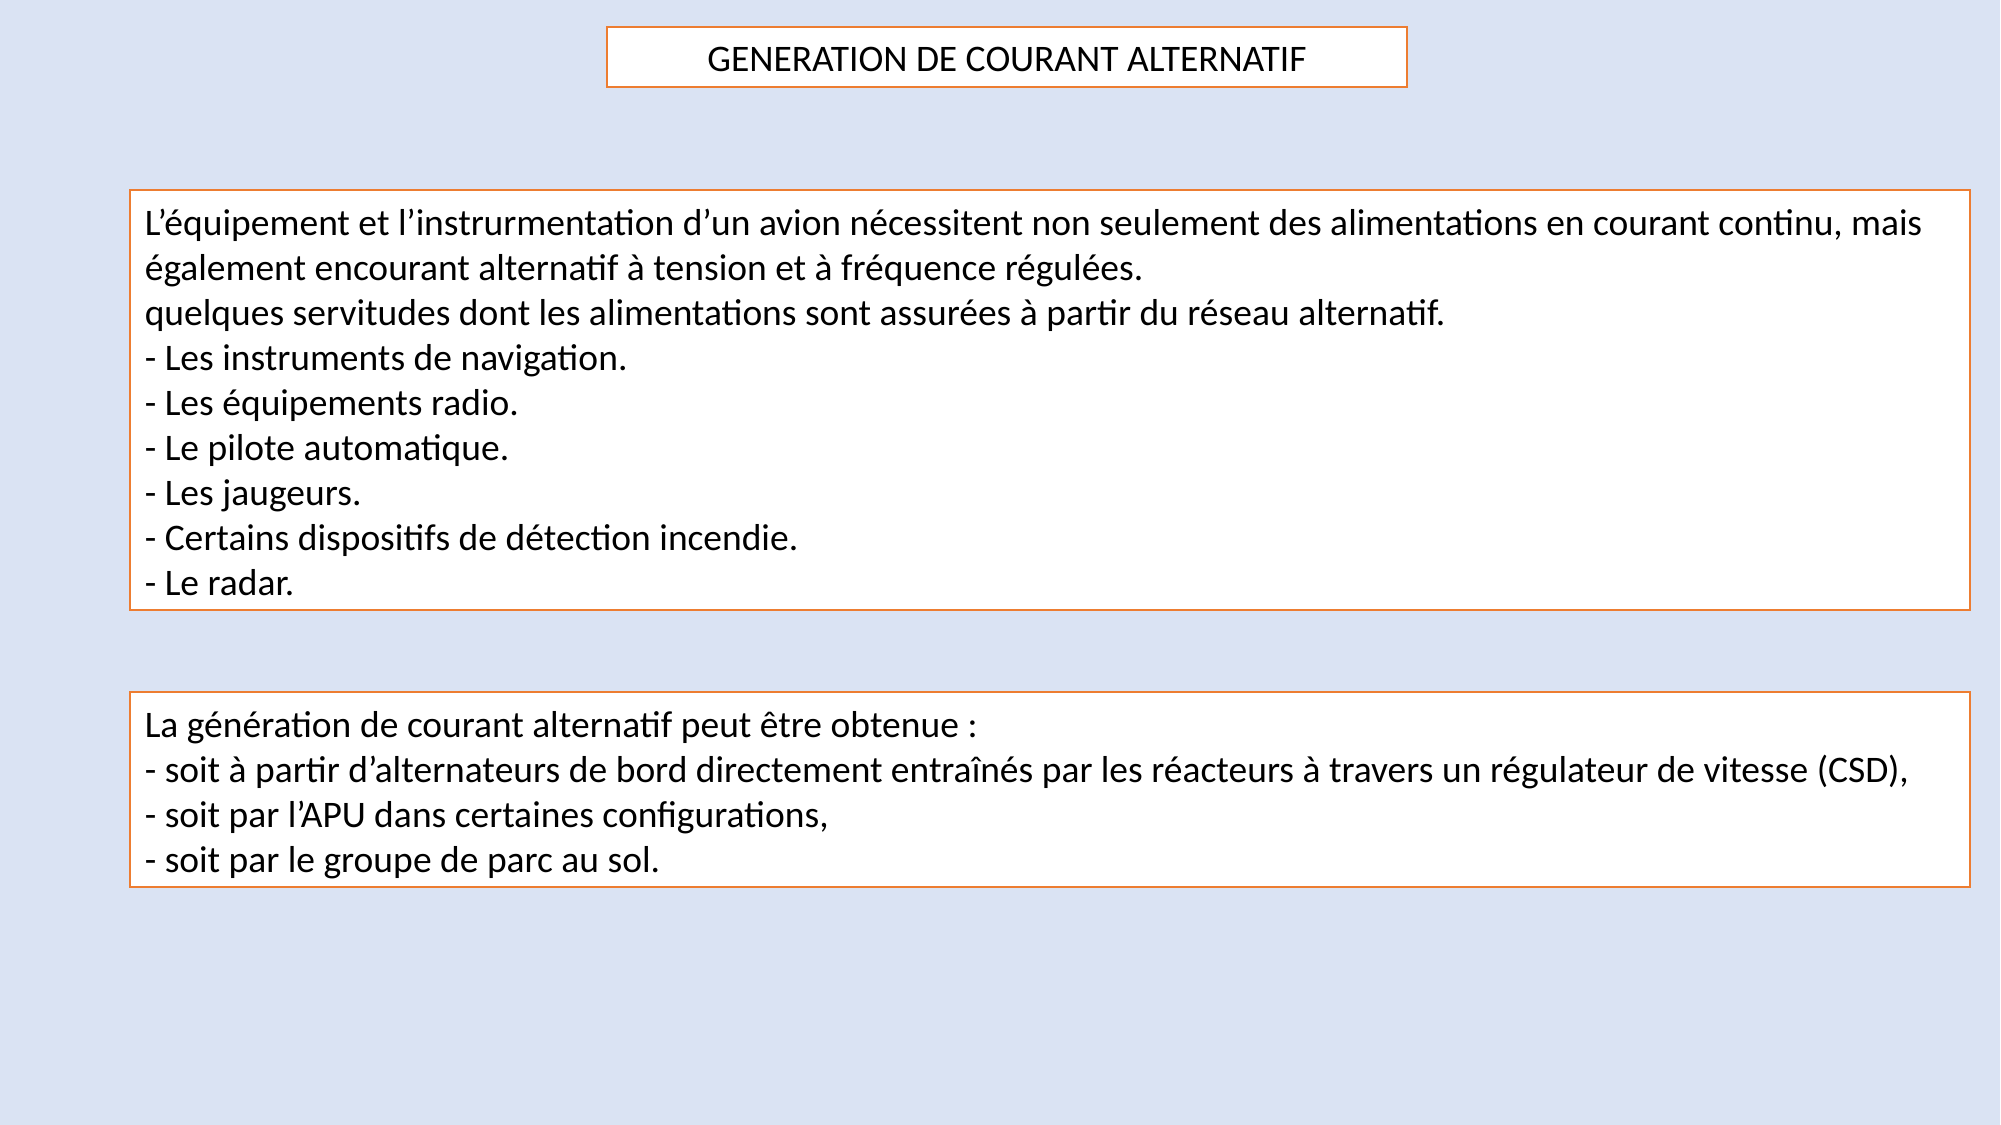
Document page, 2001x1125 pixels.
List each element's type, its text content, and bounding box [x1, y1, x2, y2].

text_box La génération de courant alternatif peut être obtenue : - soit à partir d’alternateurs de bord directement entraînés par les réacteurs à travers un régulateur de vitesse (CSD), - soit par l’APU dans certaines configurations, - soit par le groupe de parc au sol. [129, 691, 1971, 888]
text_box L’équipement et l’instrurmentation d’un avion nécessitent non seulement des alimentations en courant continu, mais également encourant alternatif à tension et à fréquence régulées. quelques servitudes dont les alimentations sont assurées à partir du réseau alternatif. - Les instruments de navigation. - Les équipements radio. - Le pilote automatique. - Les jaugeurs. - Certains dispositifs de détection incendie. - Le radar. [129, 189, 1971, 611]
text_box GENERATION DE COURANT ALTERNATIF [606, 26, 1408, 88]
